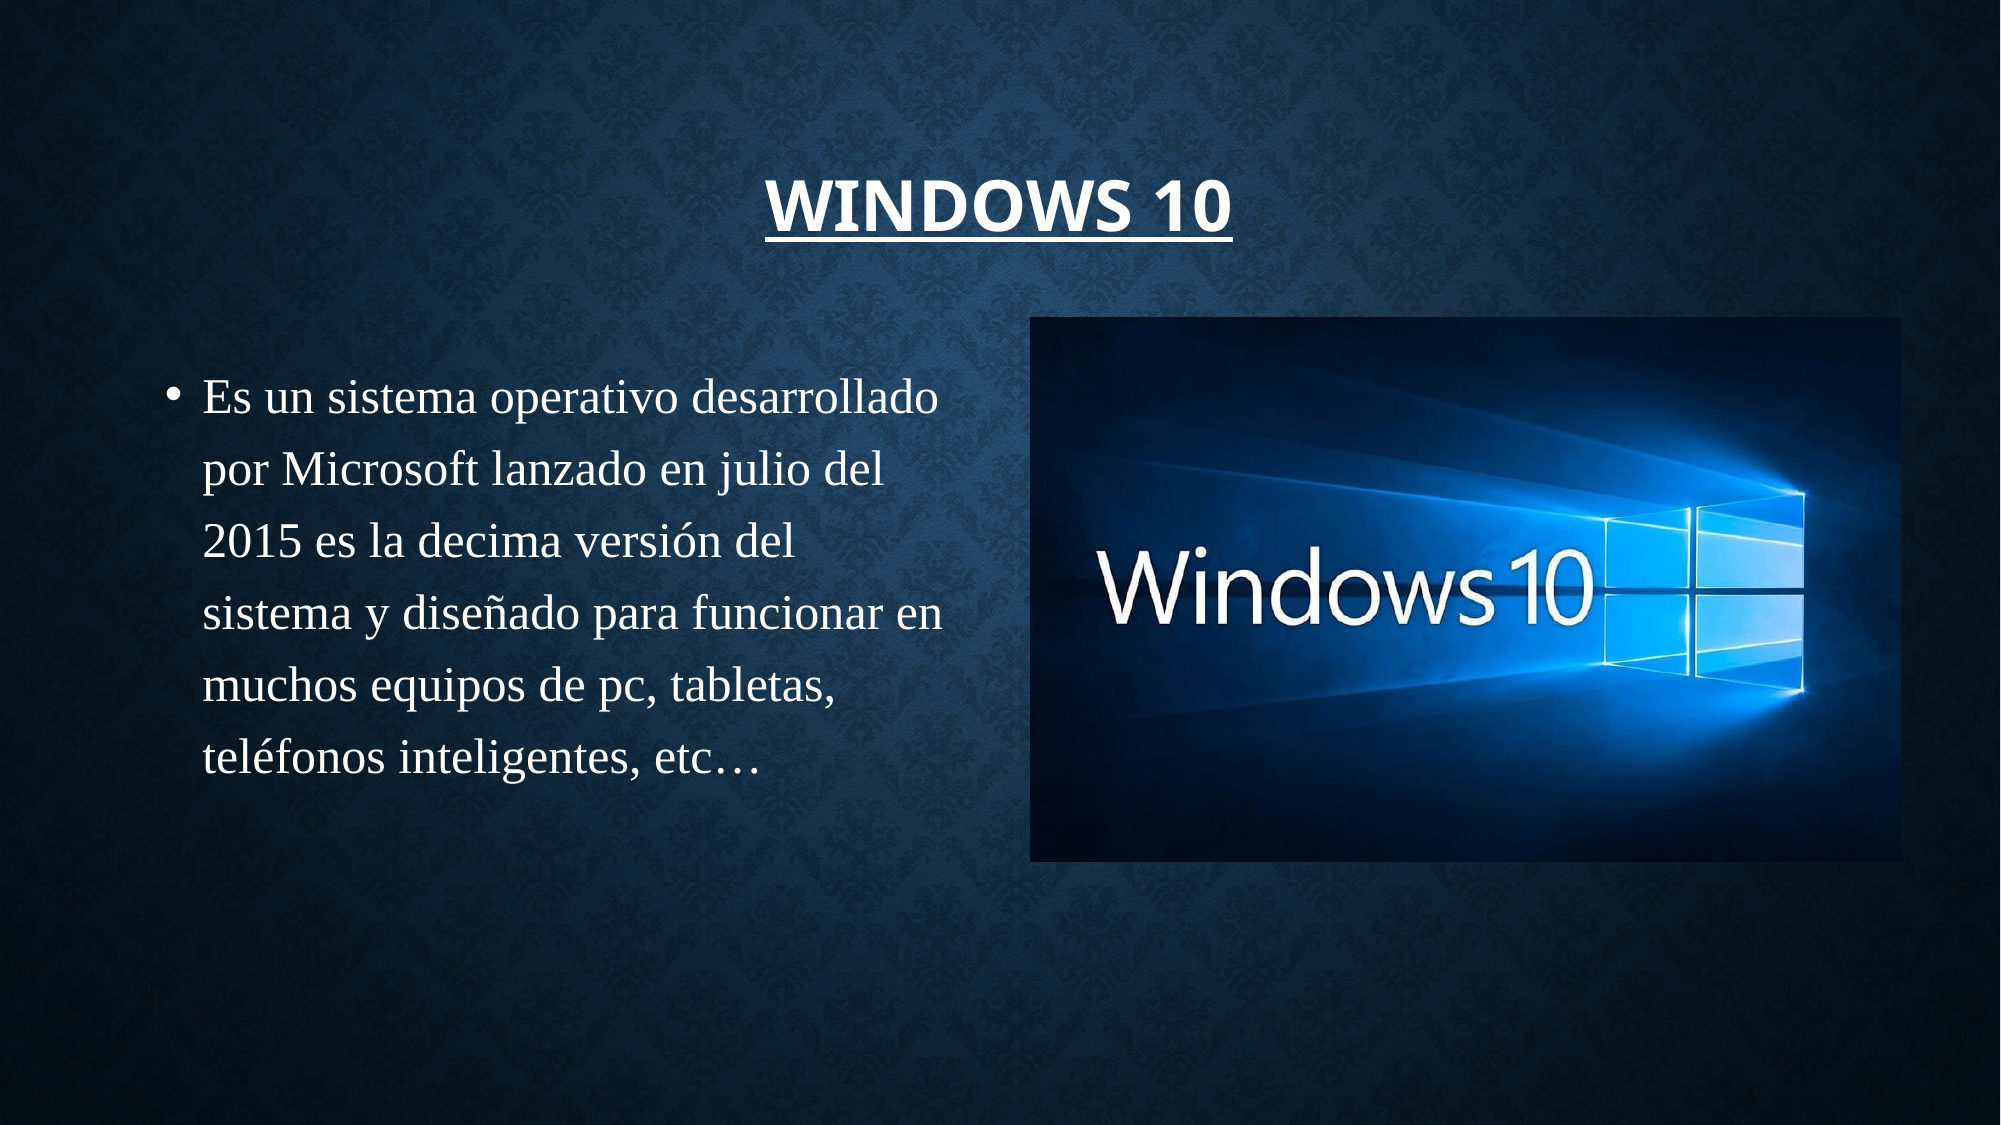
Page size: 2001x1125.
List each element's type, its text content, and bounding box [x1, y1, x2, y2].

picture [1029, 317, 1902, 863]
title Windows 10 [149, 99, 1849, 318]
list Es un sistema operativo desarrollado por Microsoft lanzado en julio del 2015 es la decima versión del sistema y diseñado para funcionar en muchos equipos de pc, tabletas, teléfonos inteligentes, etc… [149, 343, 970, 950]
